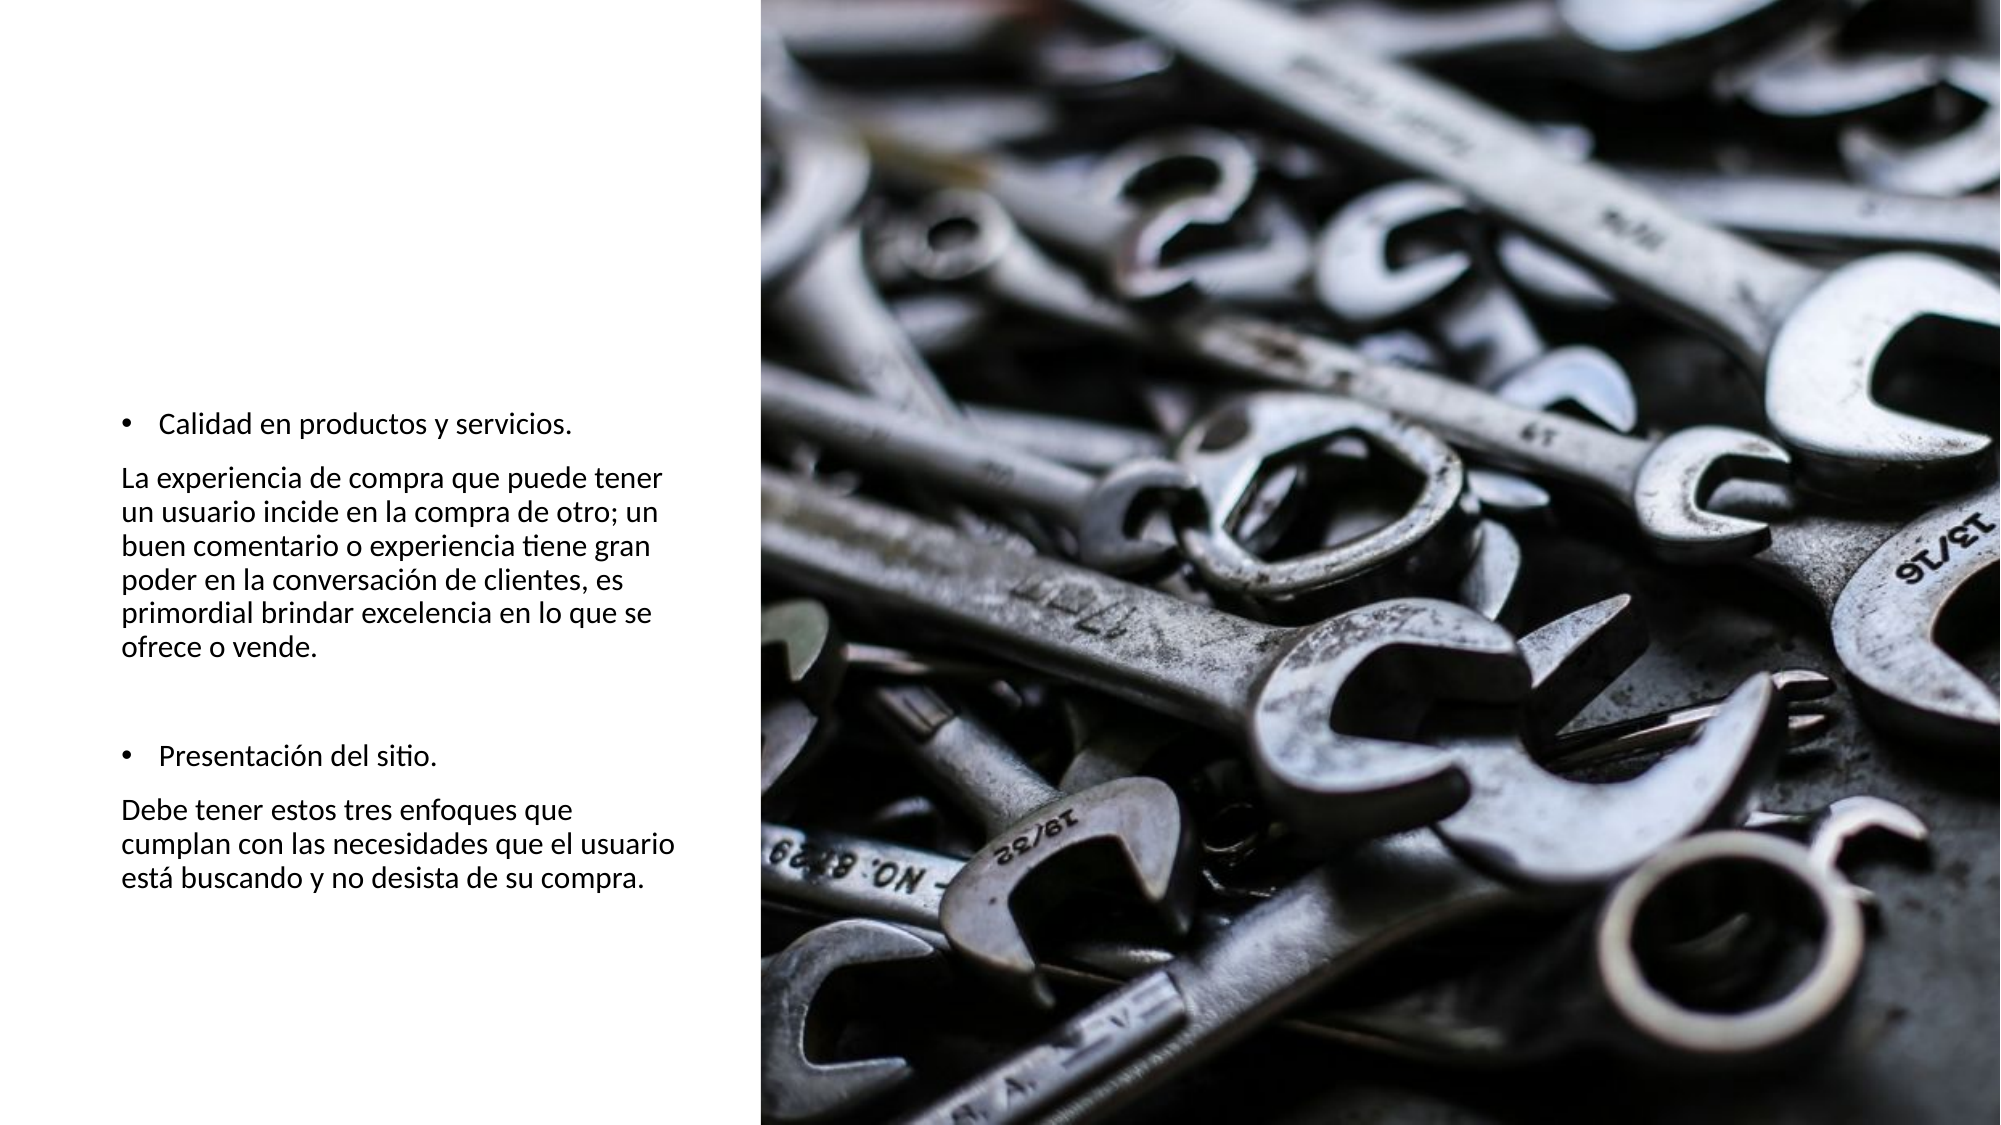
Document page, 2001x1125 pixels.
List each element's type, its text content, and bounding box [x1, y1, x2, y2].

list Calidad en productos y servicios. La experiencia de compra que puede tener un usuario incide en la compra de otro; un buen comentario o experiencia tiene gran poder en la conversación de clientes, es primordial brindar excelencia en lo que se ofrece o vende. Presentación del sitio. Debe tener estos tres enfoques que cumplan con las necesidades que el usuario está buscando y no desista de su compra. [106, 399, 706, 1021]
picture [760, 0, 2000, 1125]
